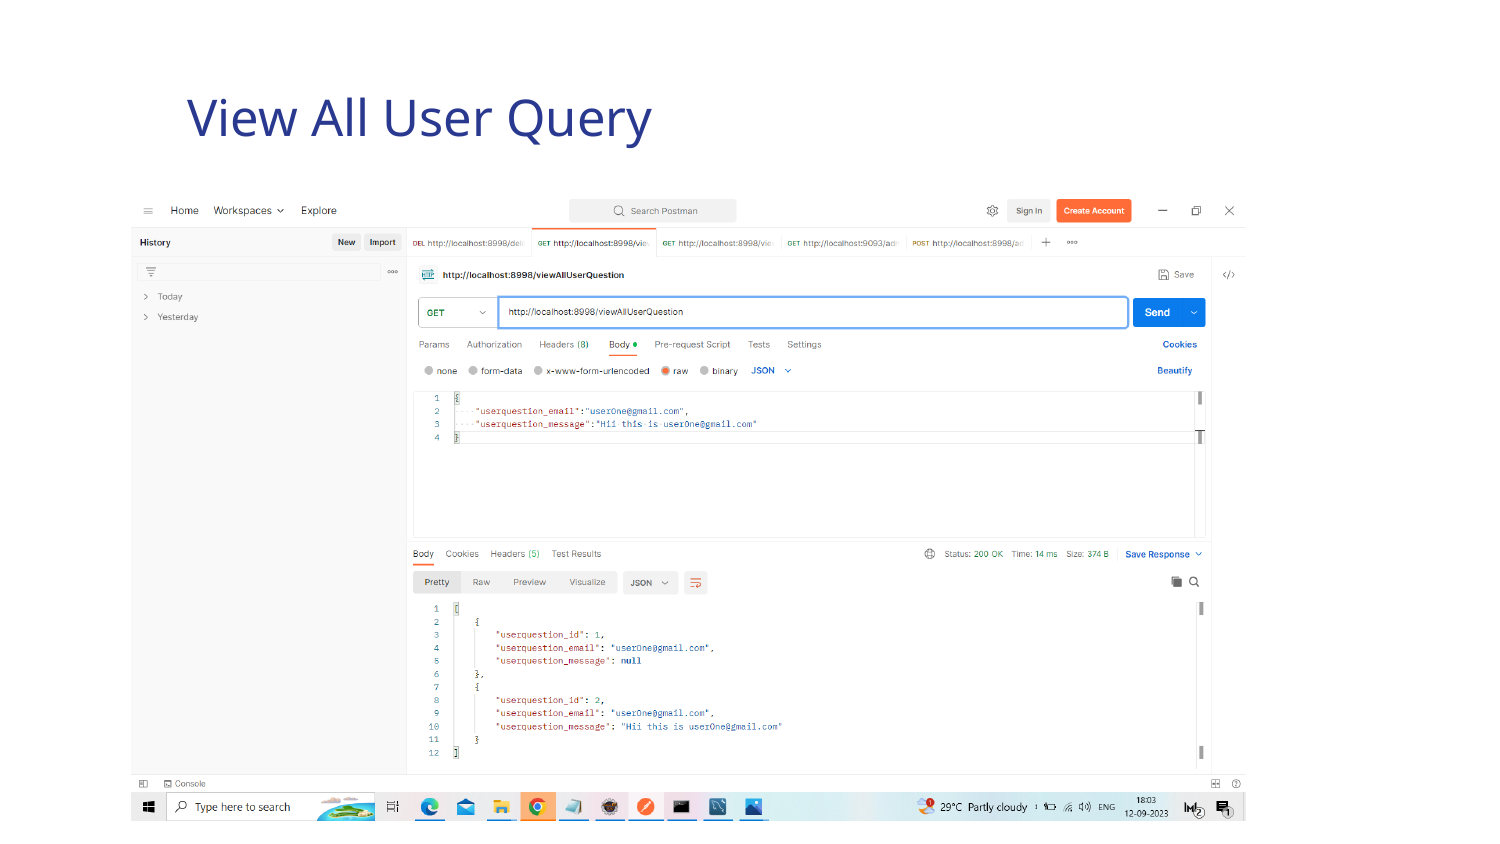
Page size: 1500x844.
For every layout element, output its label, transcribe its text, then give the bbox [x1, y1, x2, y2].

title View All User Query [51, 67, 1449, 167]
picture [131, 193, 1247, 821]
